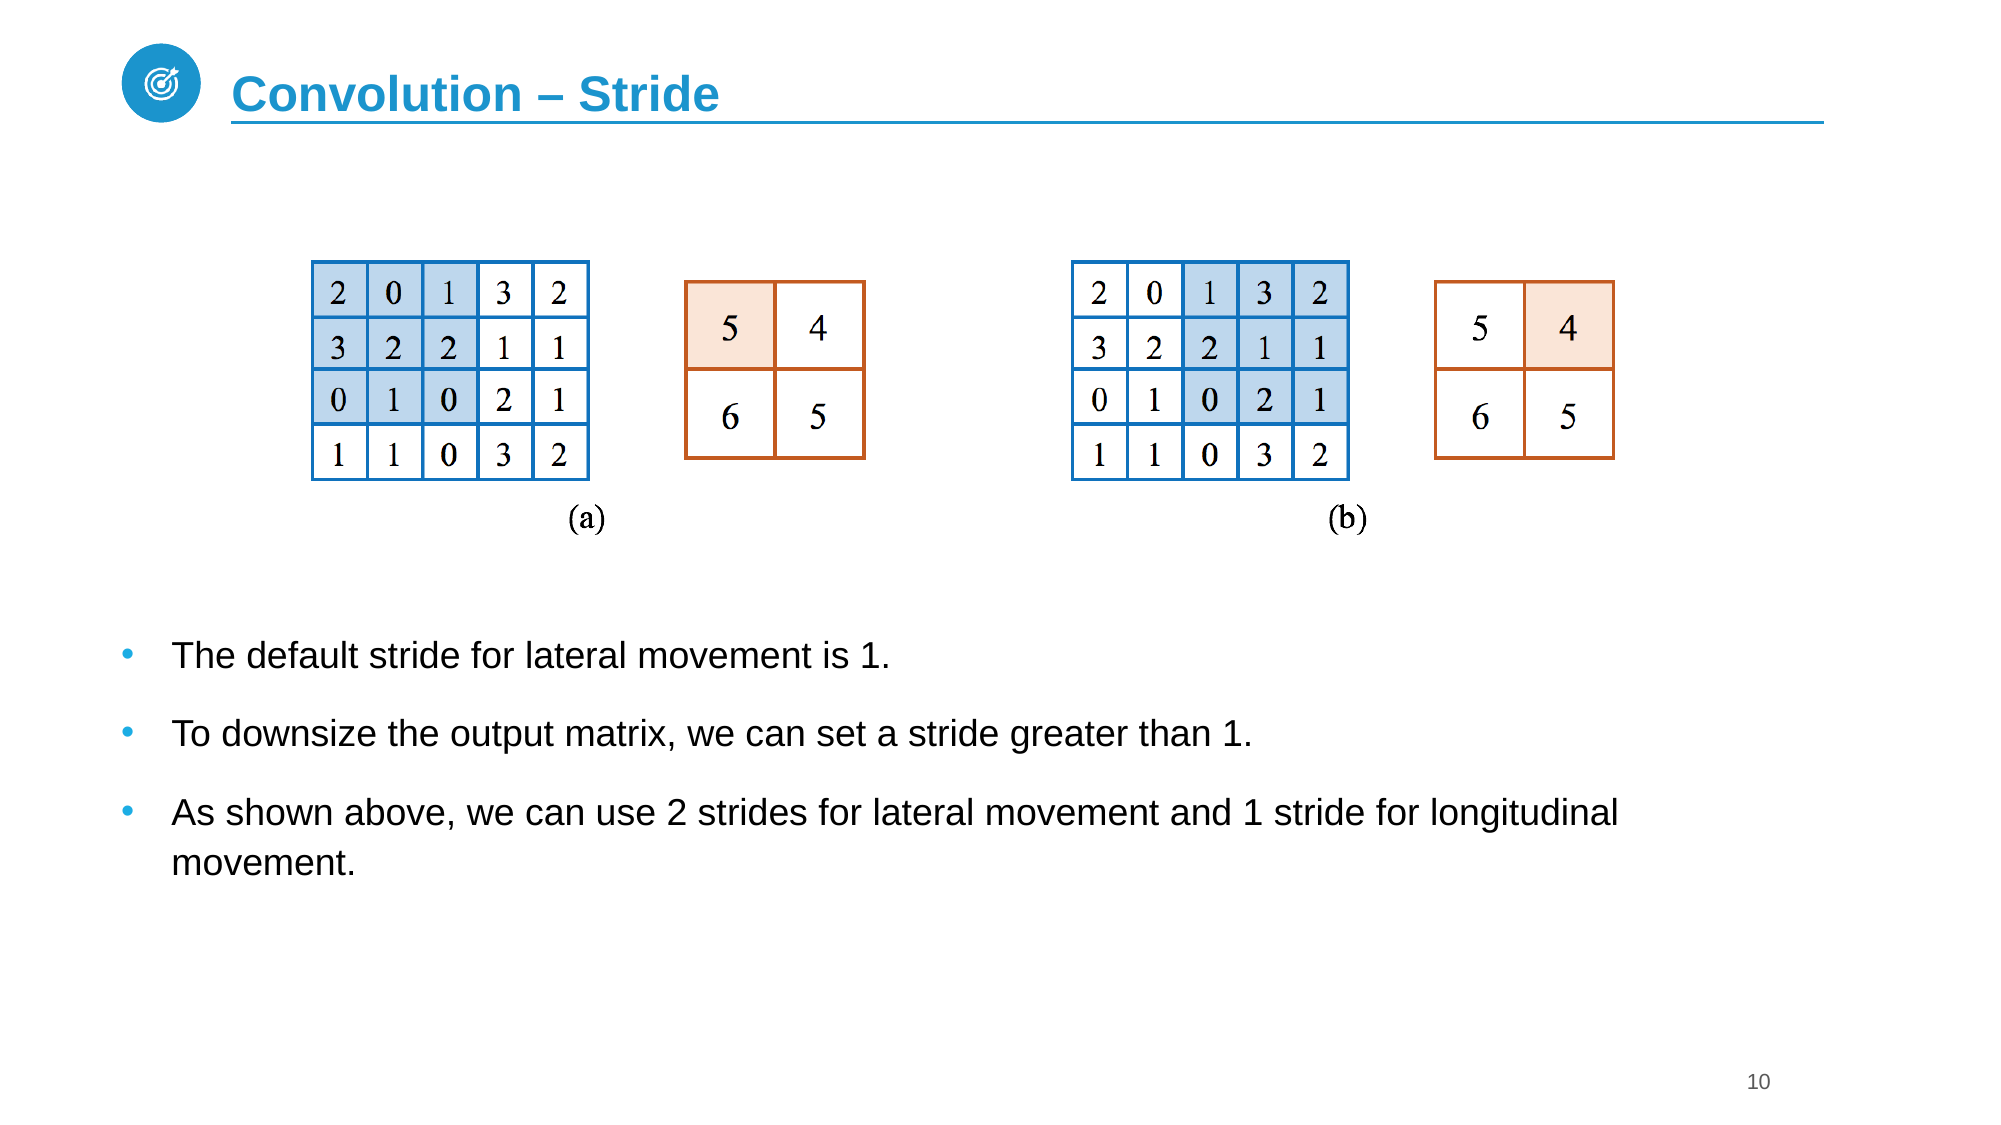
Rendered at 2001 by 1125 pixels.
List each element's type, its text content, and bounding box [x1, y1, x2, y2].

picture [303, 251, 1622, 544]
picture [140, 62, 183, 104]
list The default stride for lateral movement is 1. To downsize the output matrix, we can set a stride greater than 1. As shown above, we can use 2 strides for lateral movement and 1 stride for longitudinal movement. [106, 618, 1825, 1036]
title Convolution – Stride [231, 73, 1825, 122]
